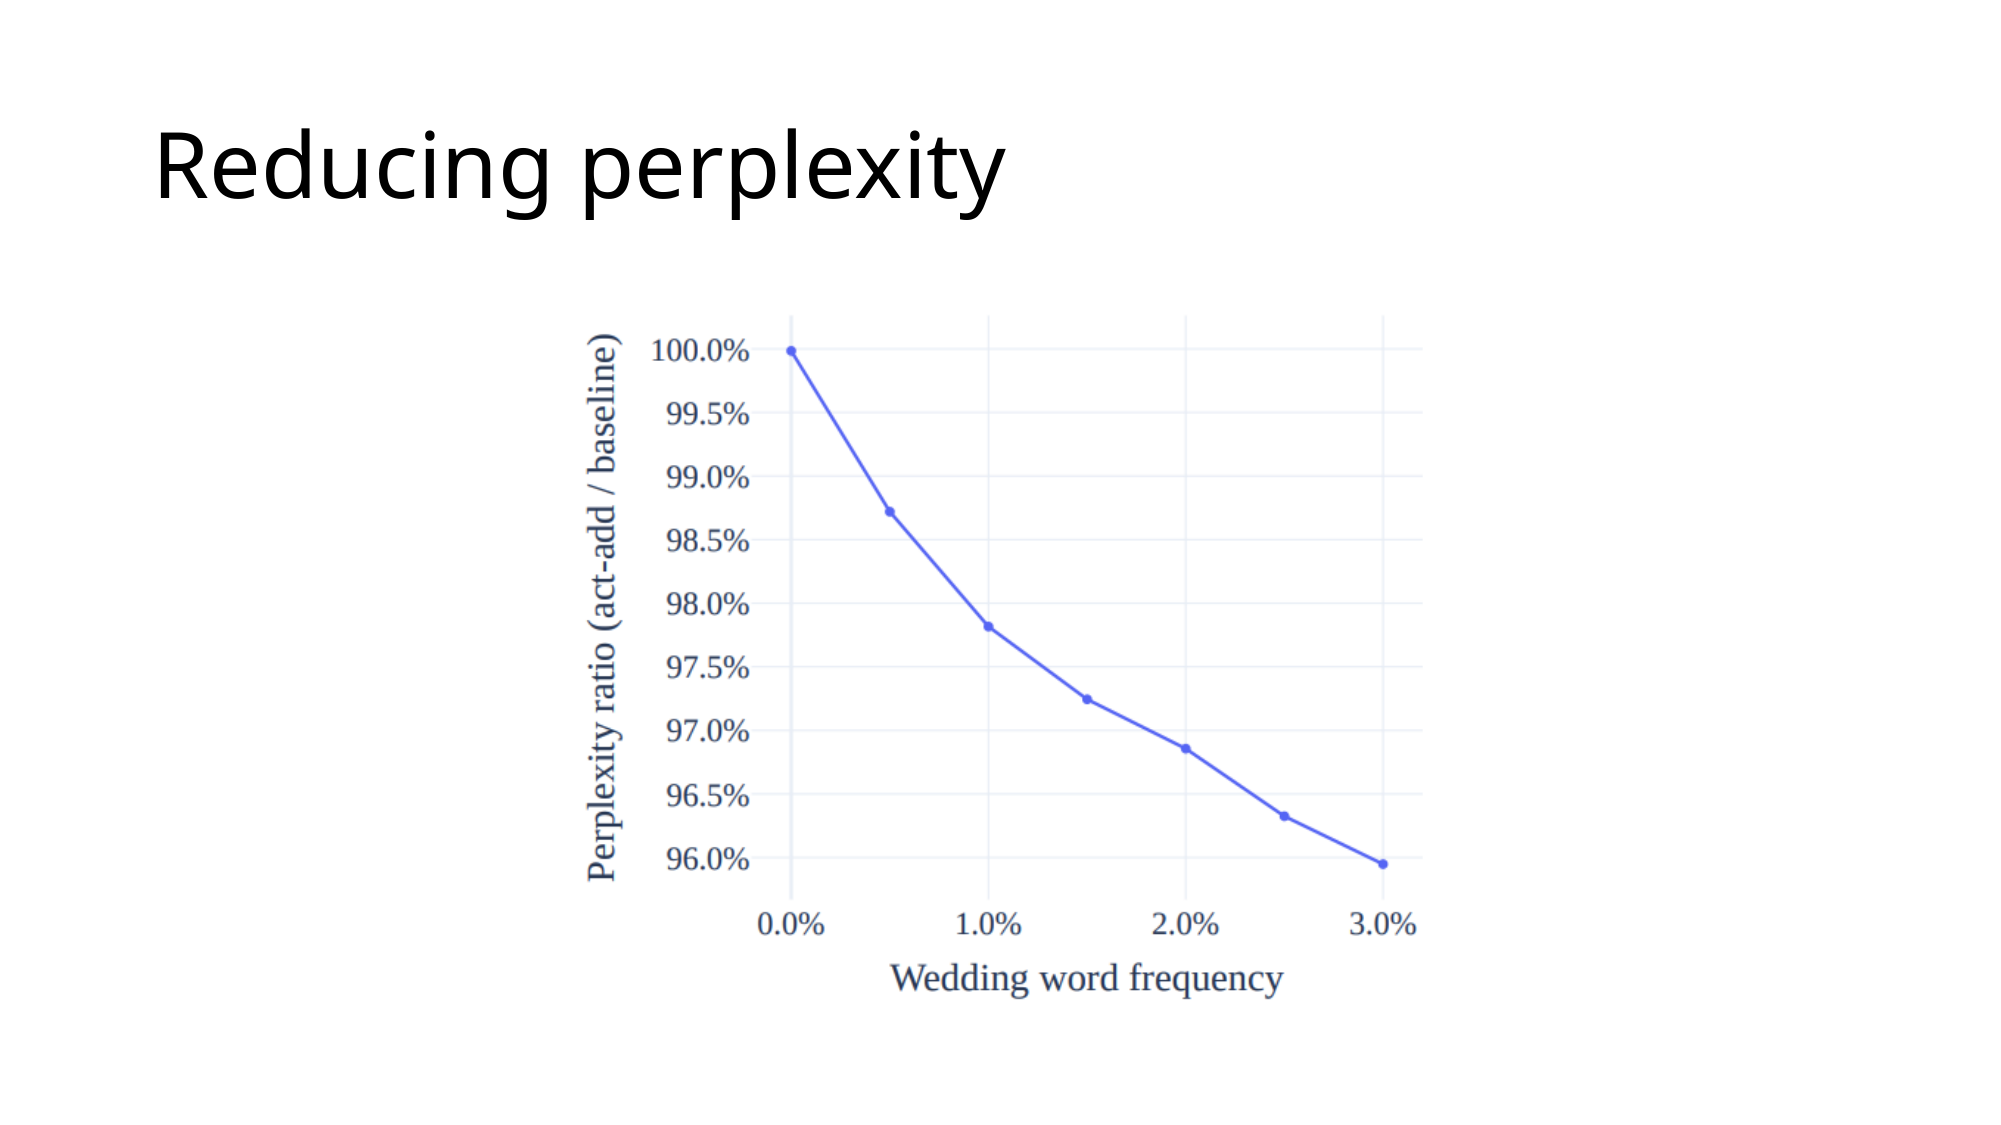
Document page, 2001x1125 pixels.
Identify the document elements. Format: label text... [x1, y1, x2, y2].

title Reducing perplexity [137, 59, 1863, 278]
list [552, 299, 1448, 1014]
